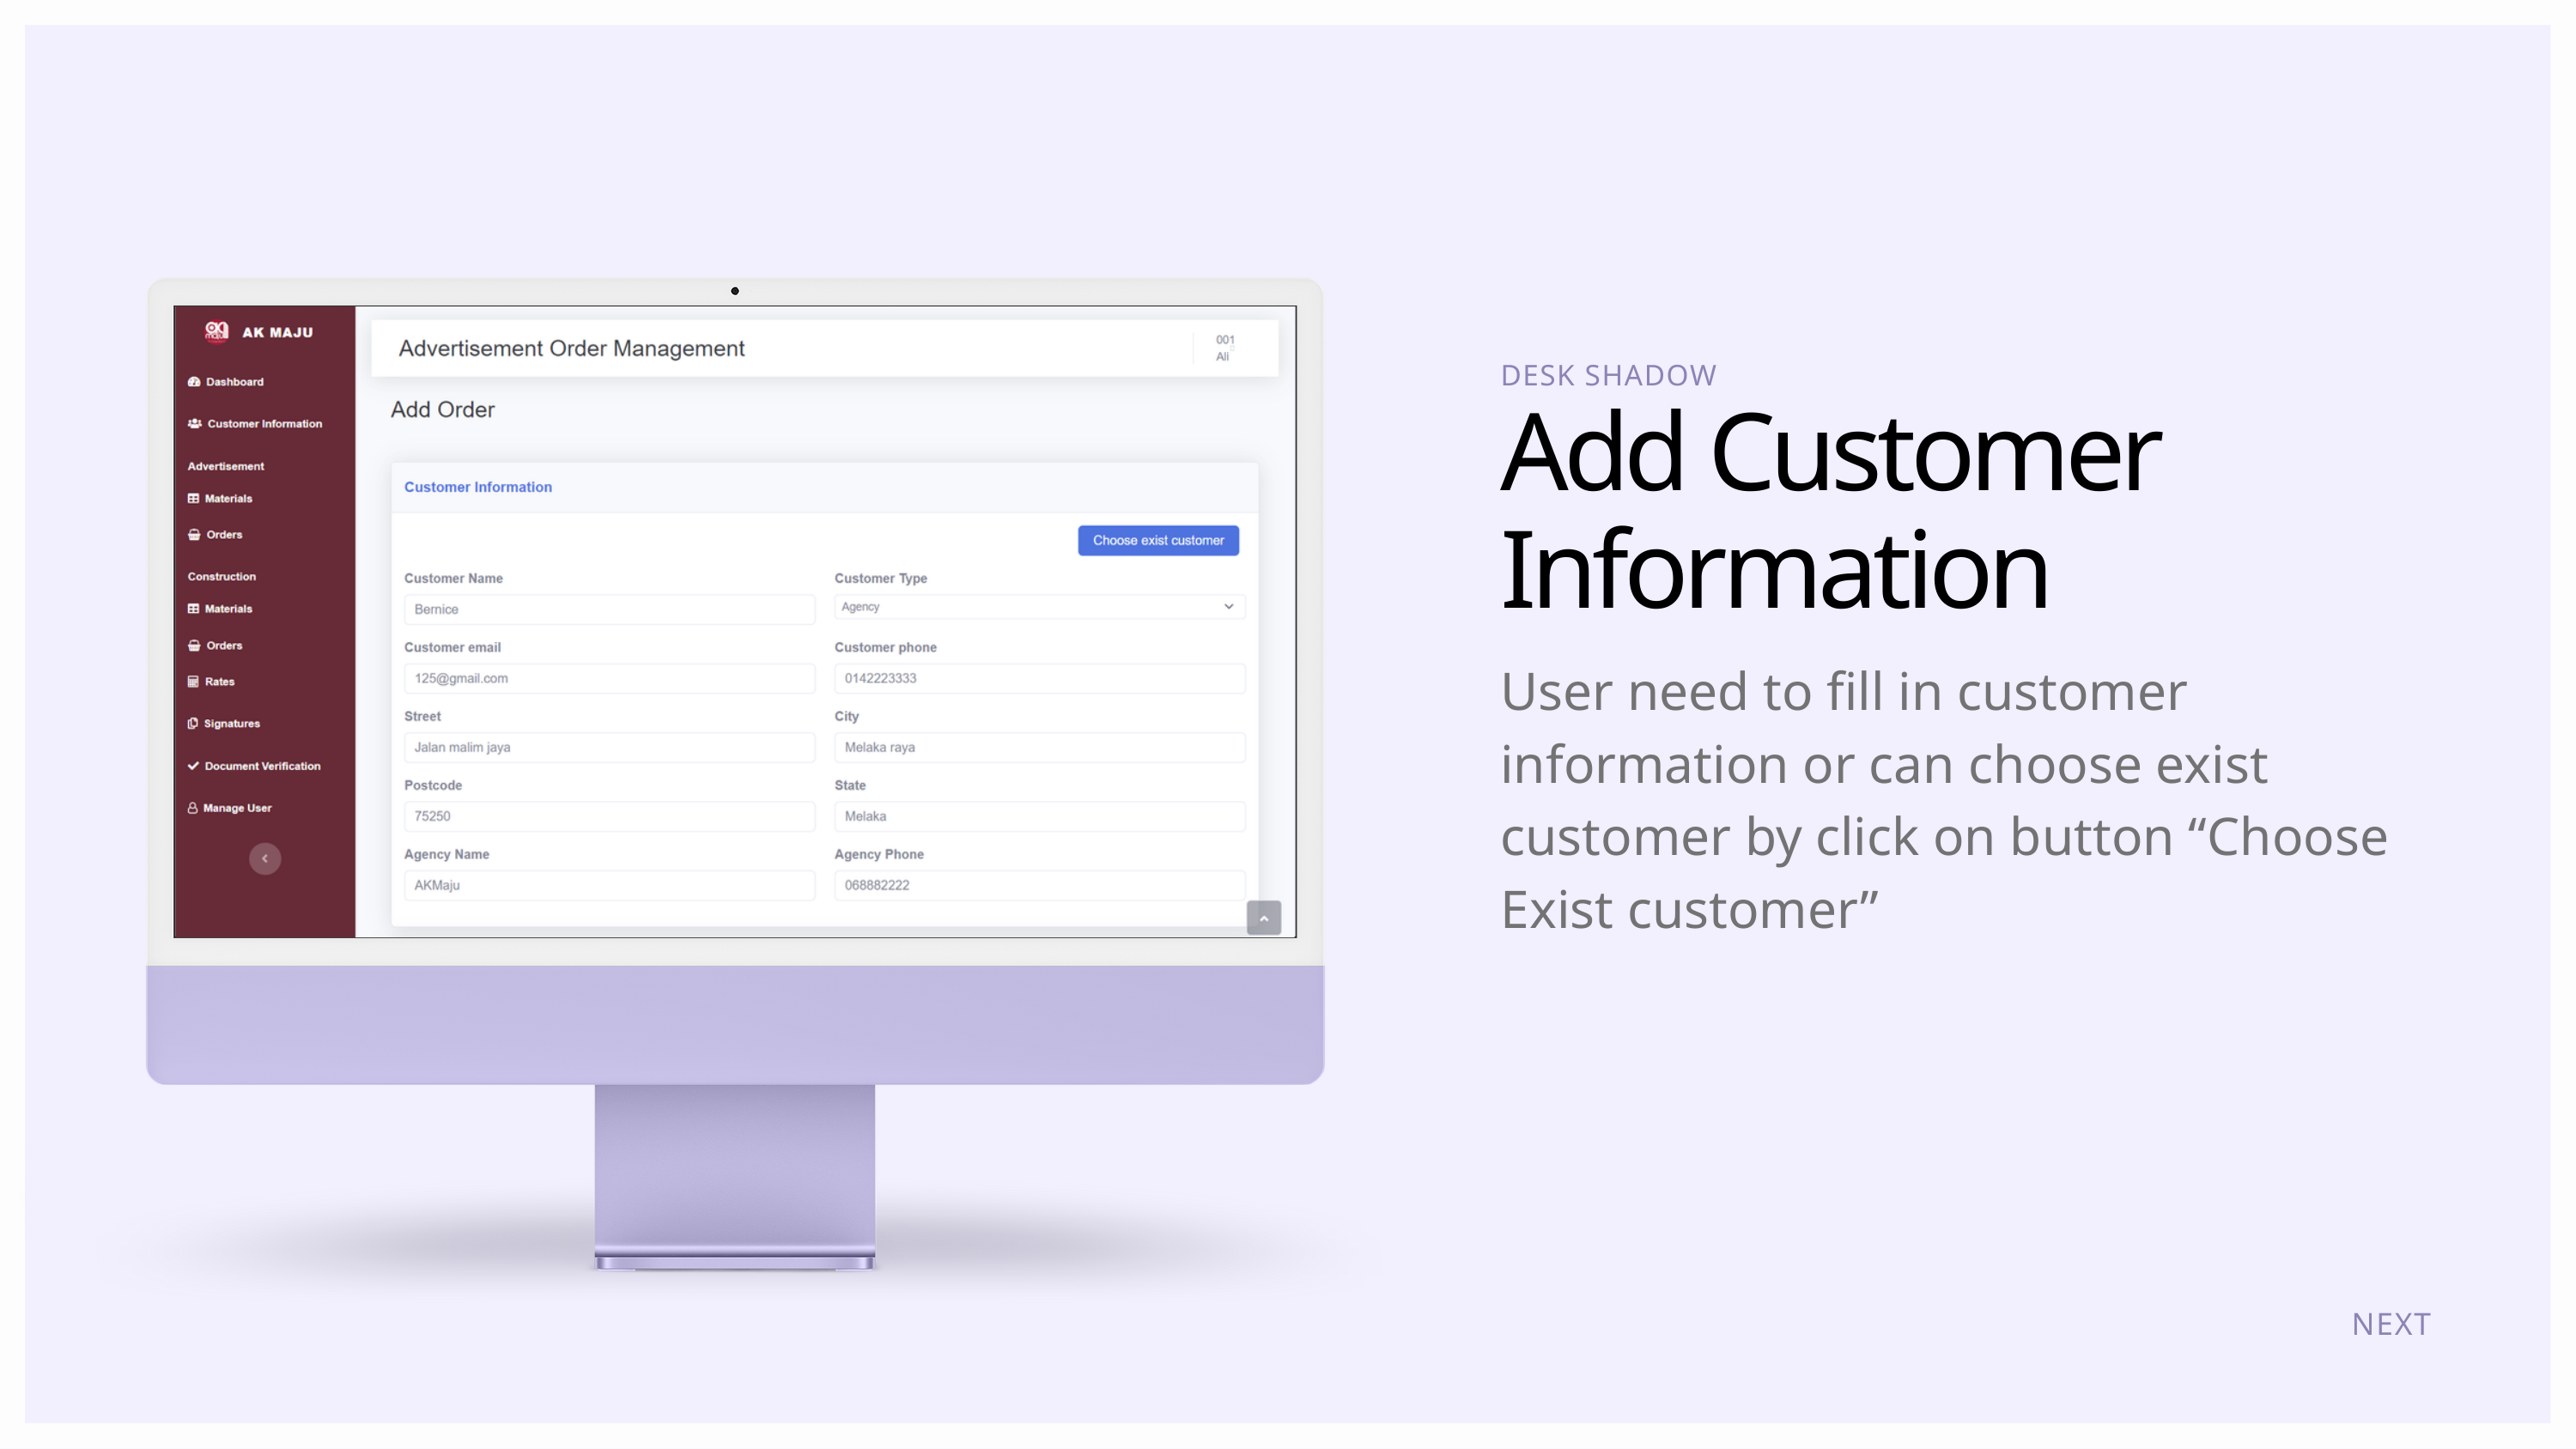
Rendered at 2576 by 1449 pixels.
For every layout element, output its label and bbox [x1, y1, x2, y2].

text_box [0, 0, 2576, 1449]
text_box [1500, 355, 2432, 636]
text_box [175, 306, 1295, 937]
